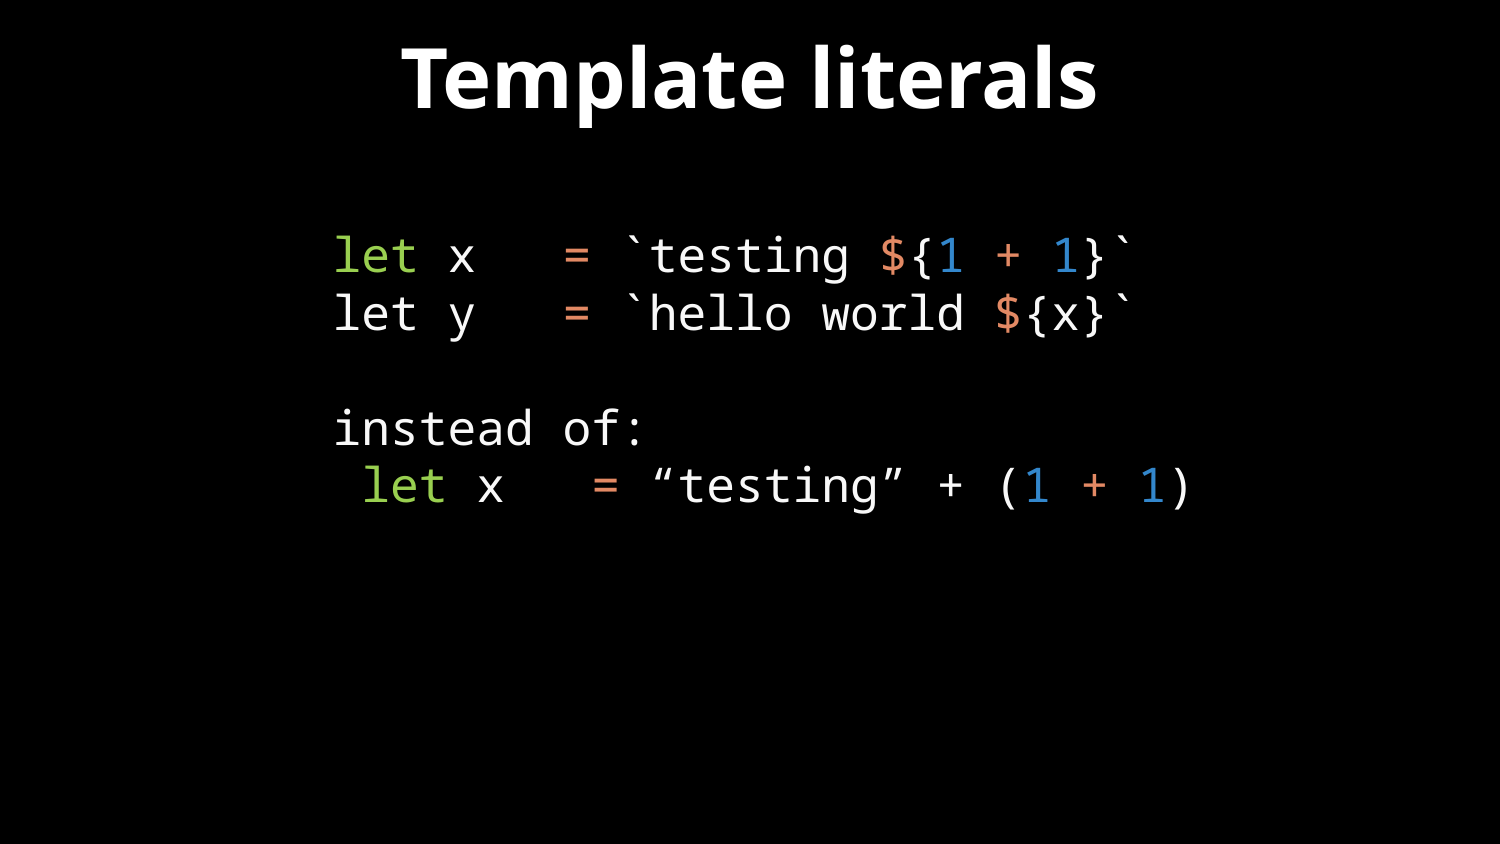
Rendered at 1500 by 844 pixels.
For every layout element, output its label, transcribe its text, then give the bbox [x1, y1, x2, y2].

text_box let x = `testing ${1 + 1}` let y = `hello world ${x}` instead of: let x = “testing” + (1 + 1) [327, 283, 1500, 569]
title Template literals [109, 21, 1391, 209]
